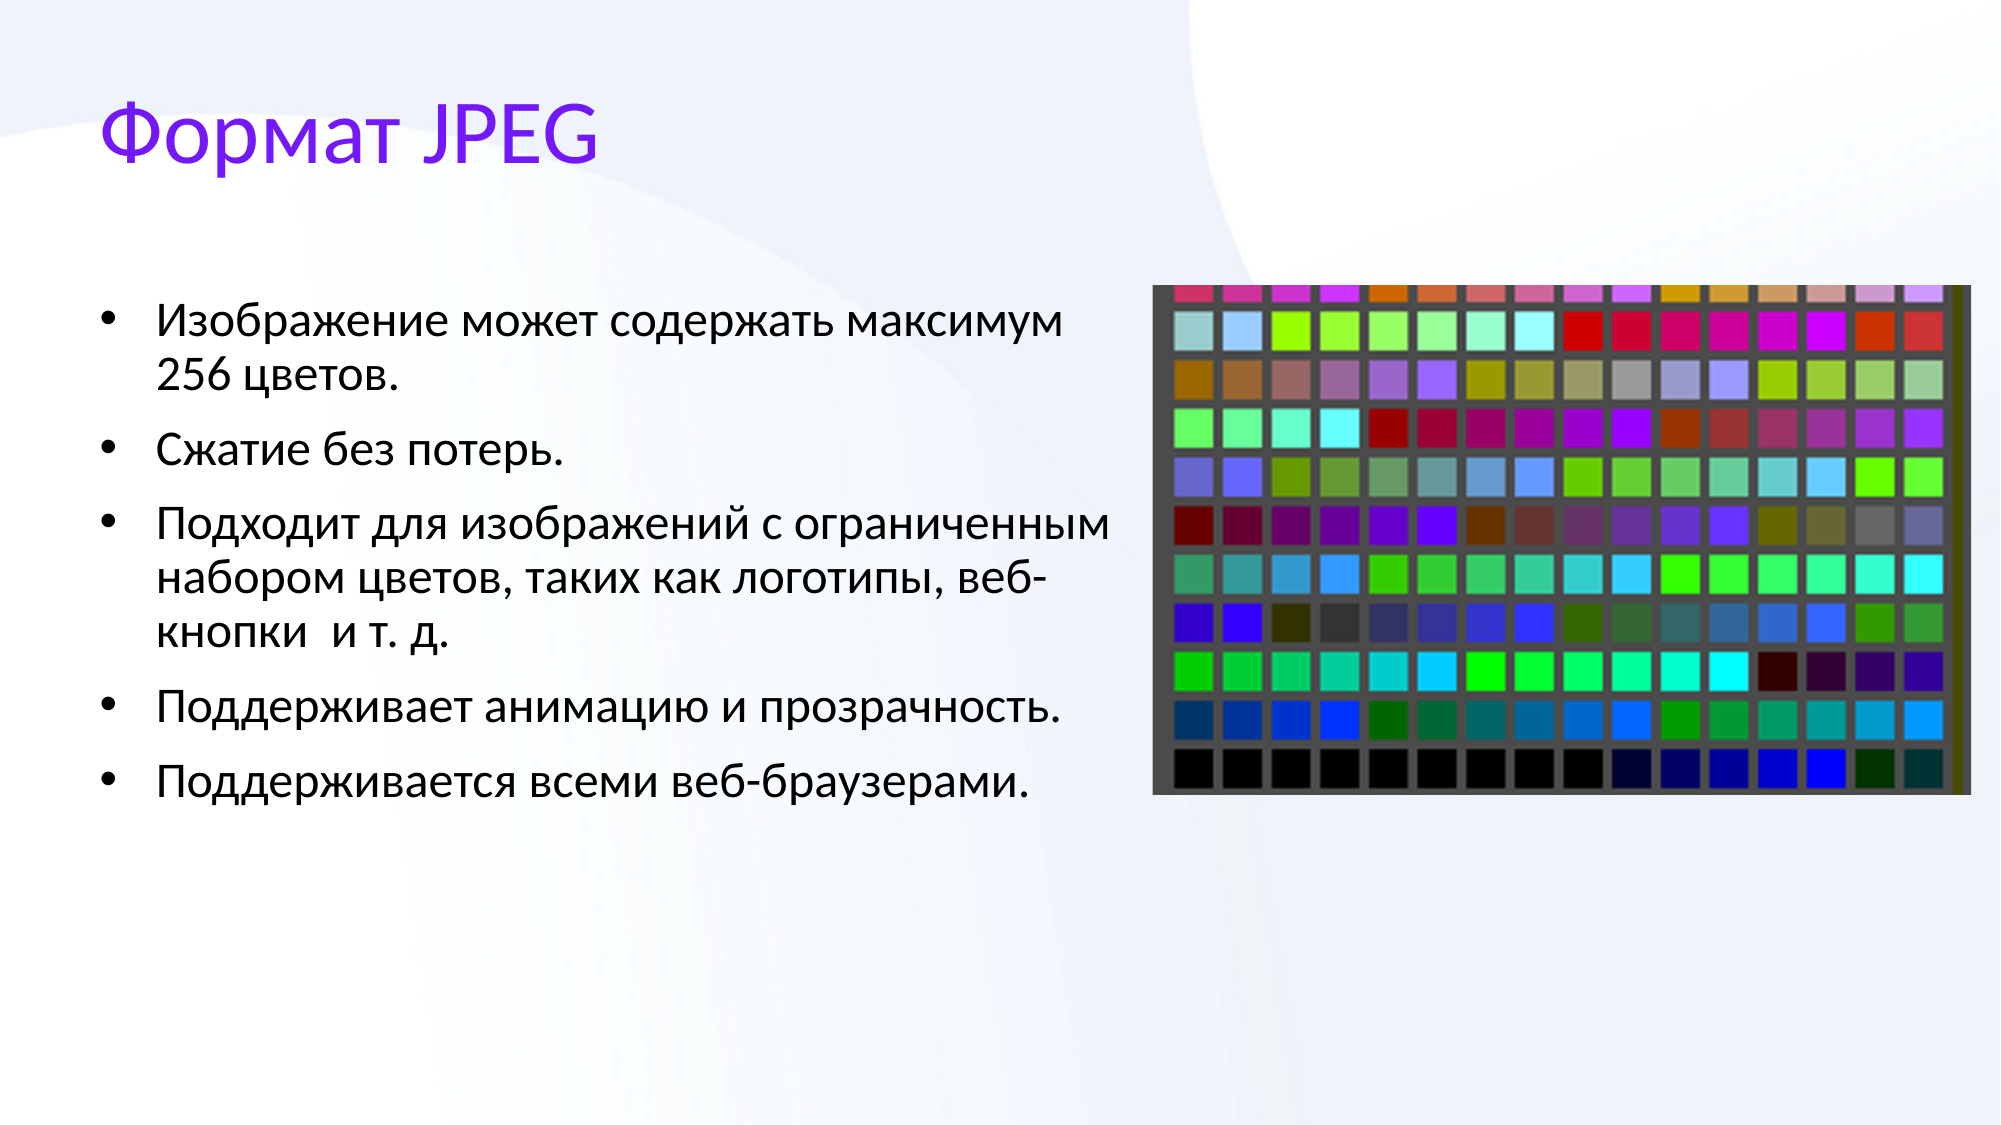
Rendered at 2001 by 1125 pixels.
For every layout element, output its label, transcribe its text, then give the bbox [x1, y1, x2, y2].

picture [0, 0, 2001, 1125]
list Изображение может содержать максимум 256 цветов. Сжатие без потерь. Подходит для изображений с ограниченным набором цветов, таких как логотипы, веб-кнопки и т. д. Поддерживает анимацию и прозрачность. Поддерживается всеми веб-браузерами. [84, 285, 1133, 1041]
title Формат JPEG [84, 24, 1922, 243]
